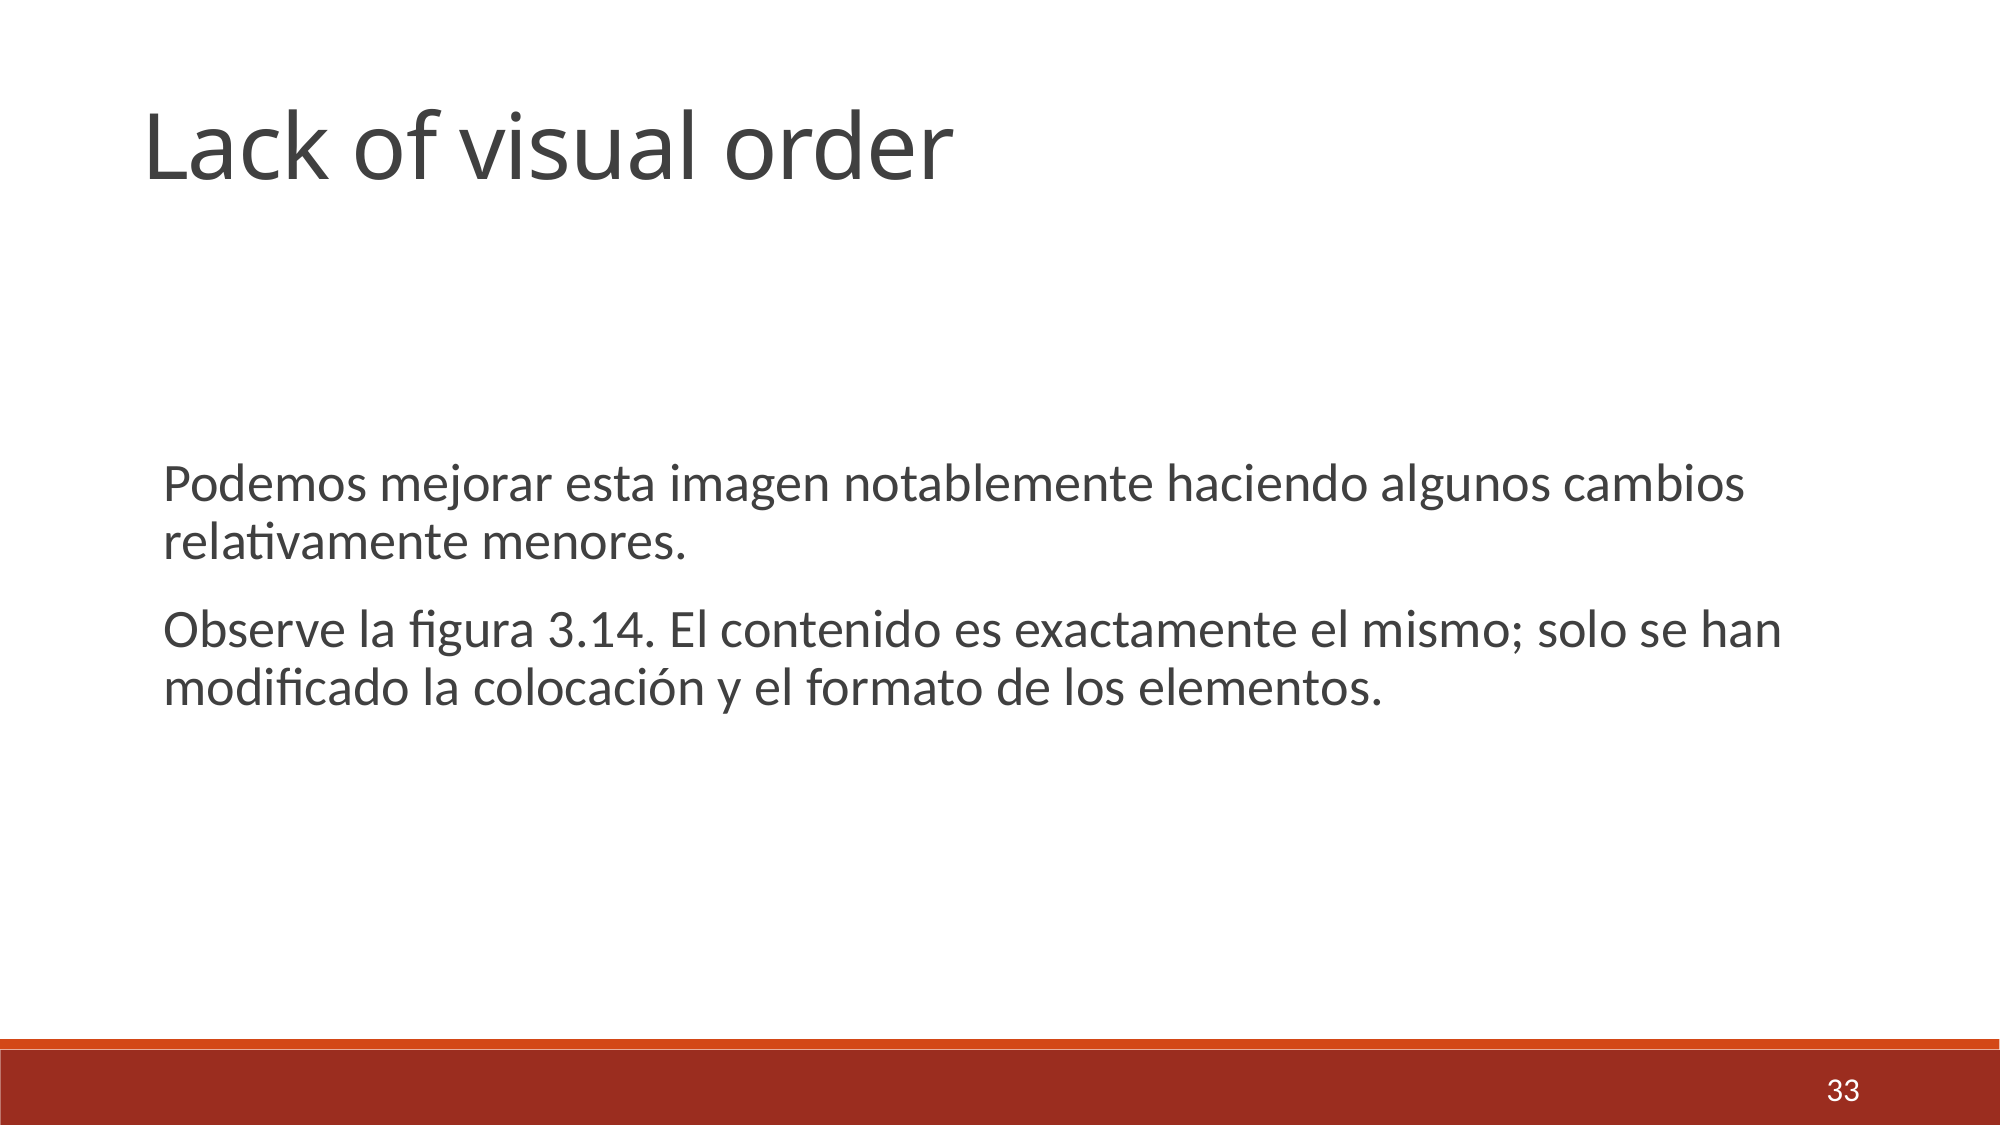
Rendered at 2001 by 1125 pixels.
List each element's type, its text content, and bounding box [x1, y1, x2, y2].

text_box Lack of visual order [126, 97, 1821, 333]
text_box Podemos mejorar esta imagen notablemente haciendo algunos cambios relativamente menores. Observe la figura 3.14. El contenido es exactamente el mismo; solo se han modificado la colocación y el formato de los elementos. [148, 447, 1853, 1027]
slide_number 33 [126, 1061, 1875, 1115]
